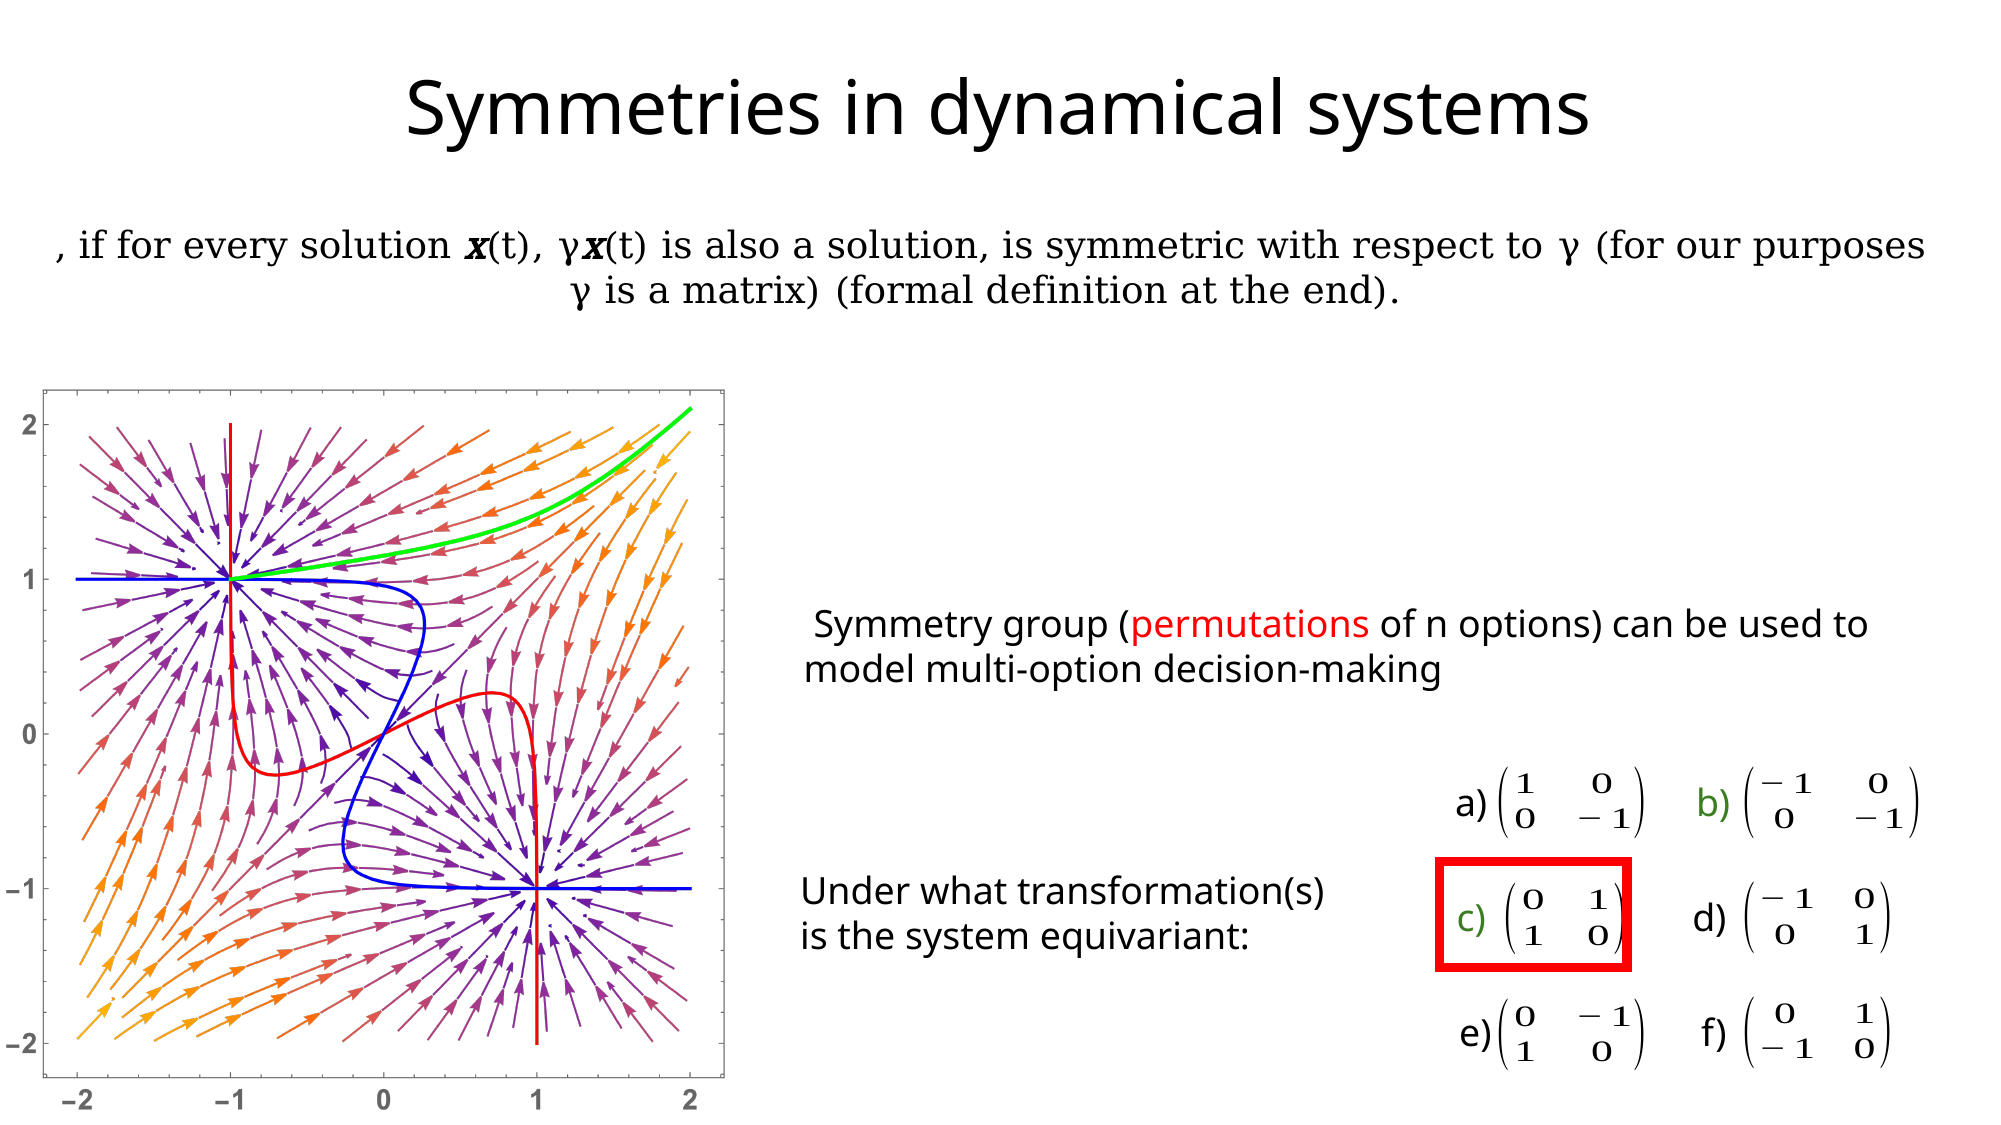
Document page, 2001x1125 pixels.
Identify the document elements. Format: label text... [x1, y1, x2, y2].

text_box b) [1681, 771, 1746, 832]
text_box a) [1440, 771, 1503, 832]
text_box e) [1444, 1001, 1507, 1062]
text_box Under what transformation(s) is the system equivariant: [785, 859, 1358, 965]
text_box [1438, 860, 1628, 969]
picture [4, 389, 726, 1117]
text_box d) [1677, 886, 1742, 947]
text_box f) [1686, 1001, 1742, 1062]
text_box Symmetries in dynamical systems [136, 45, 1862, 175]
